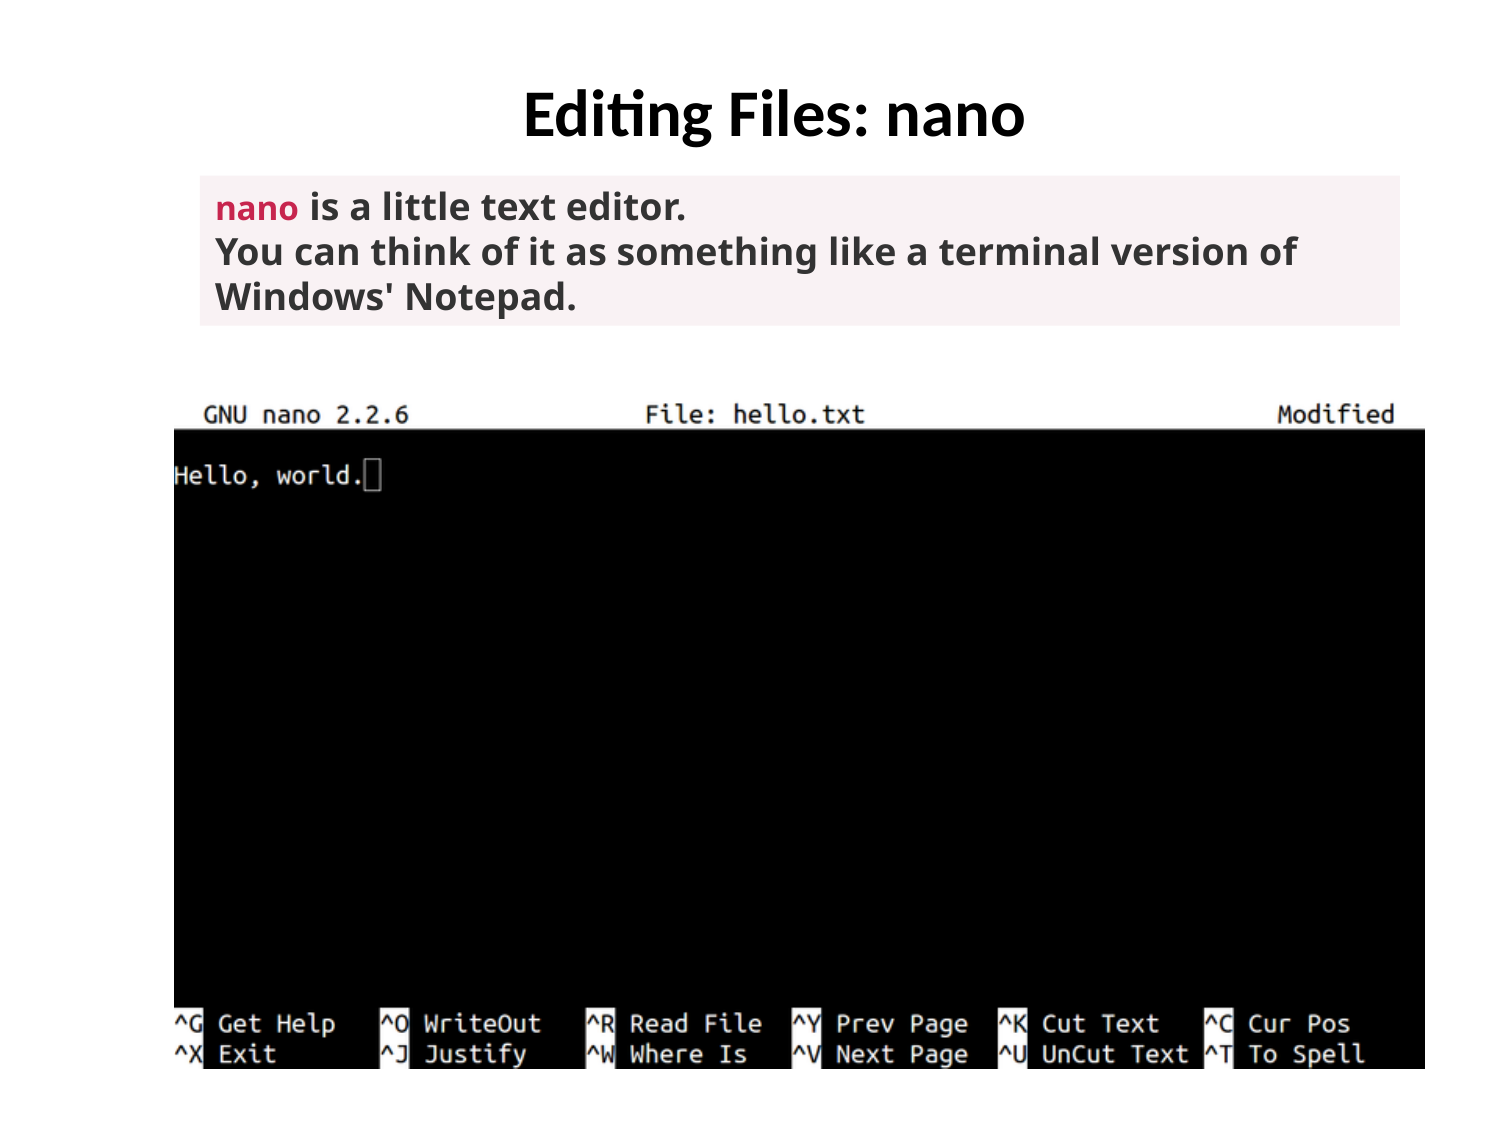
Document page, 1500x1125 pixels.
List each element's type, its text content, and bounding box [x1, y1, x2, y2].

picture [174, 399, 1426, 1069]
text_box Editing Files: nano [508, 62, 1042, 158]
text_box nano is a little text editor. You can think of it as something like a terminal version of Windows' Notepad. [199, 175, 1400, 326]
